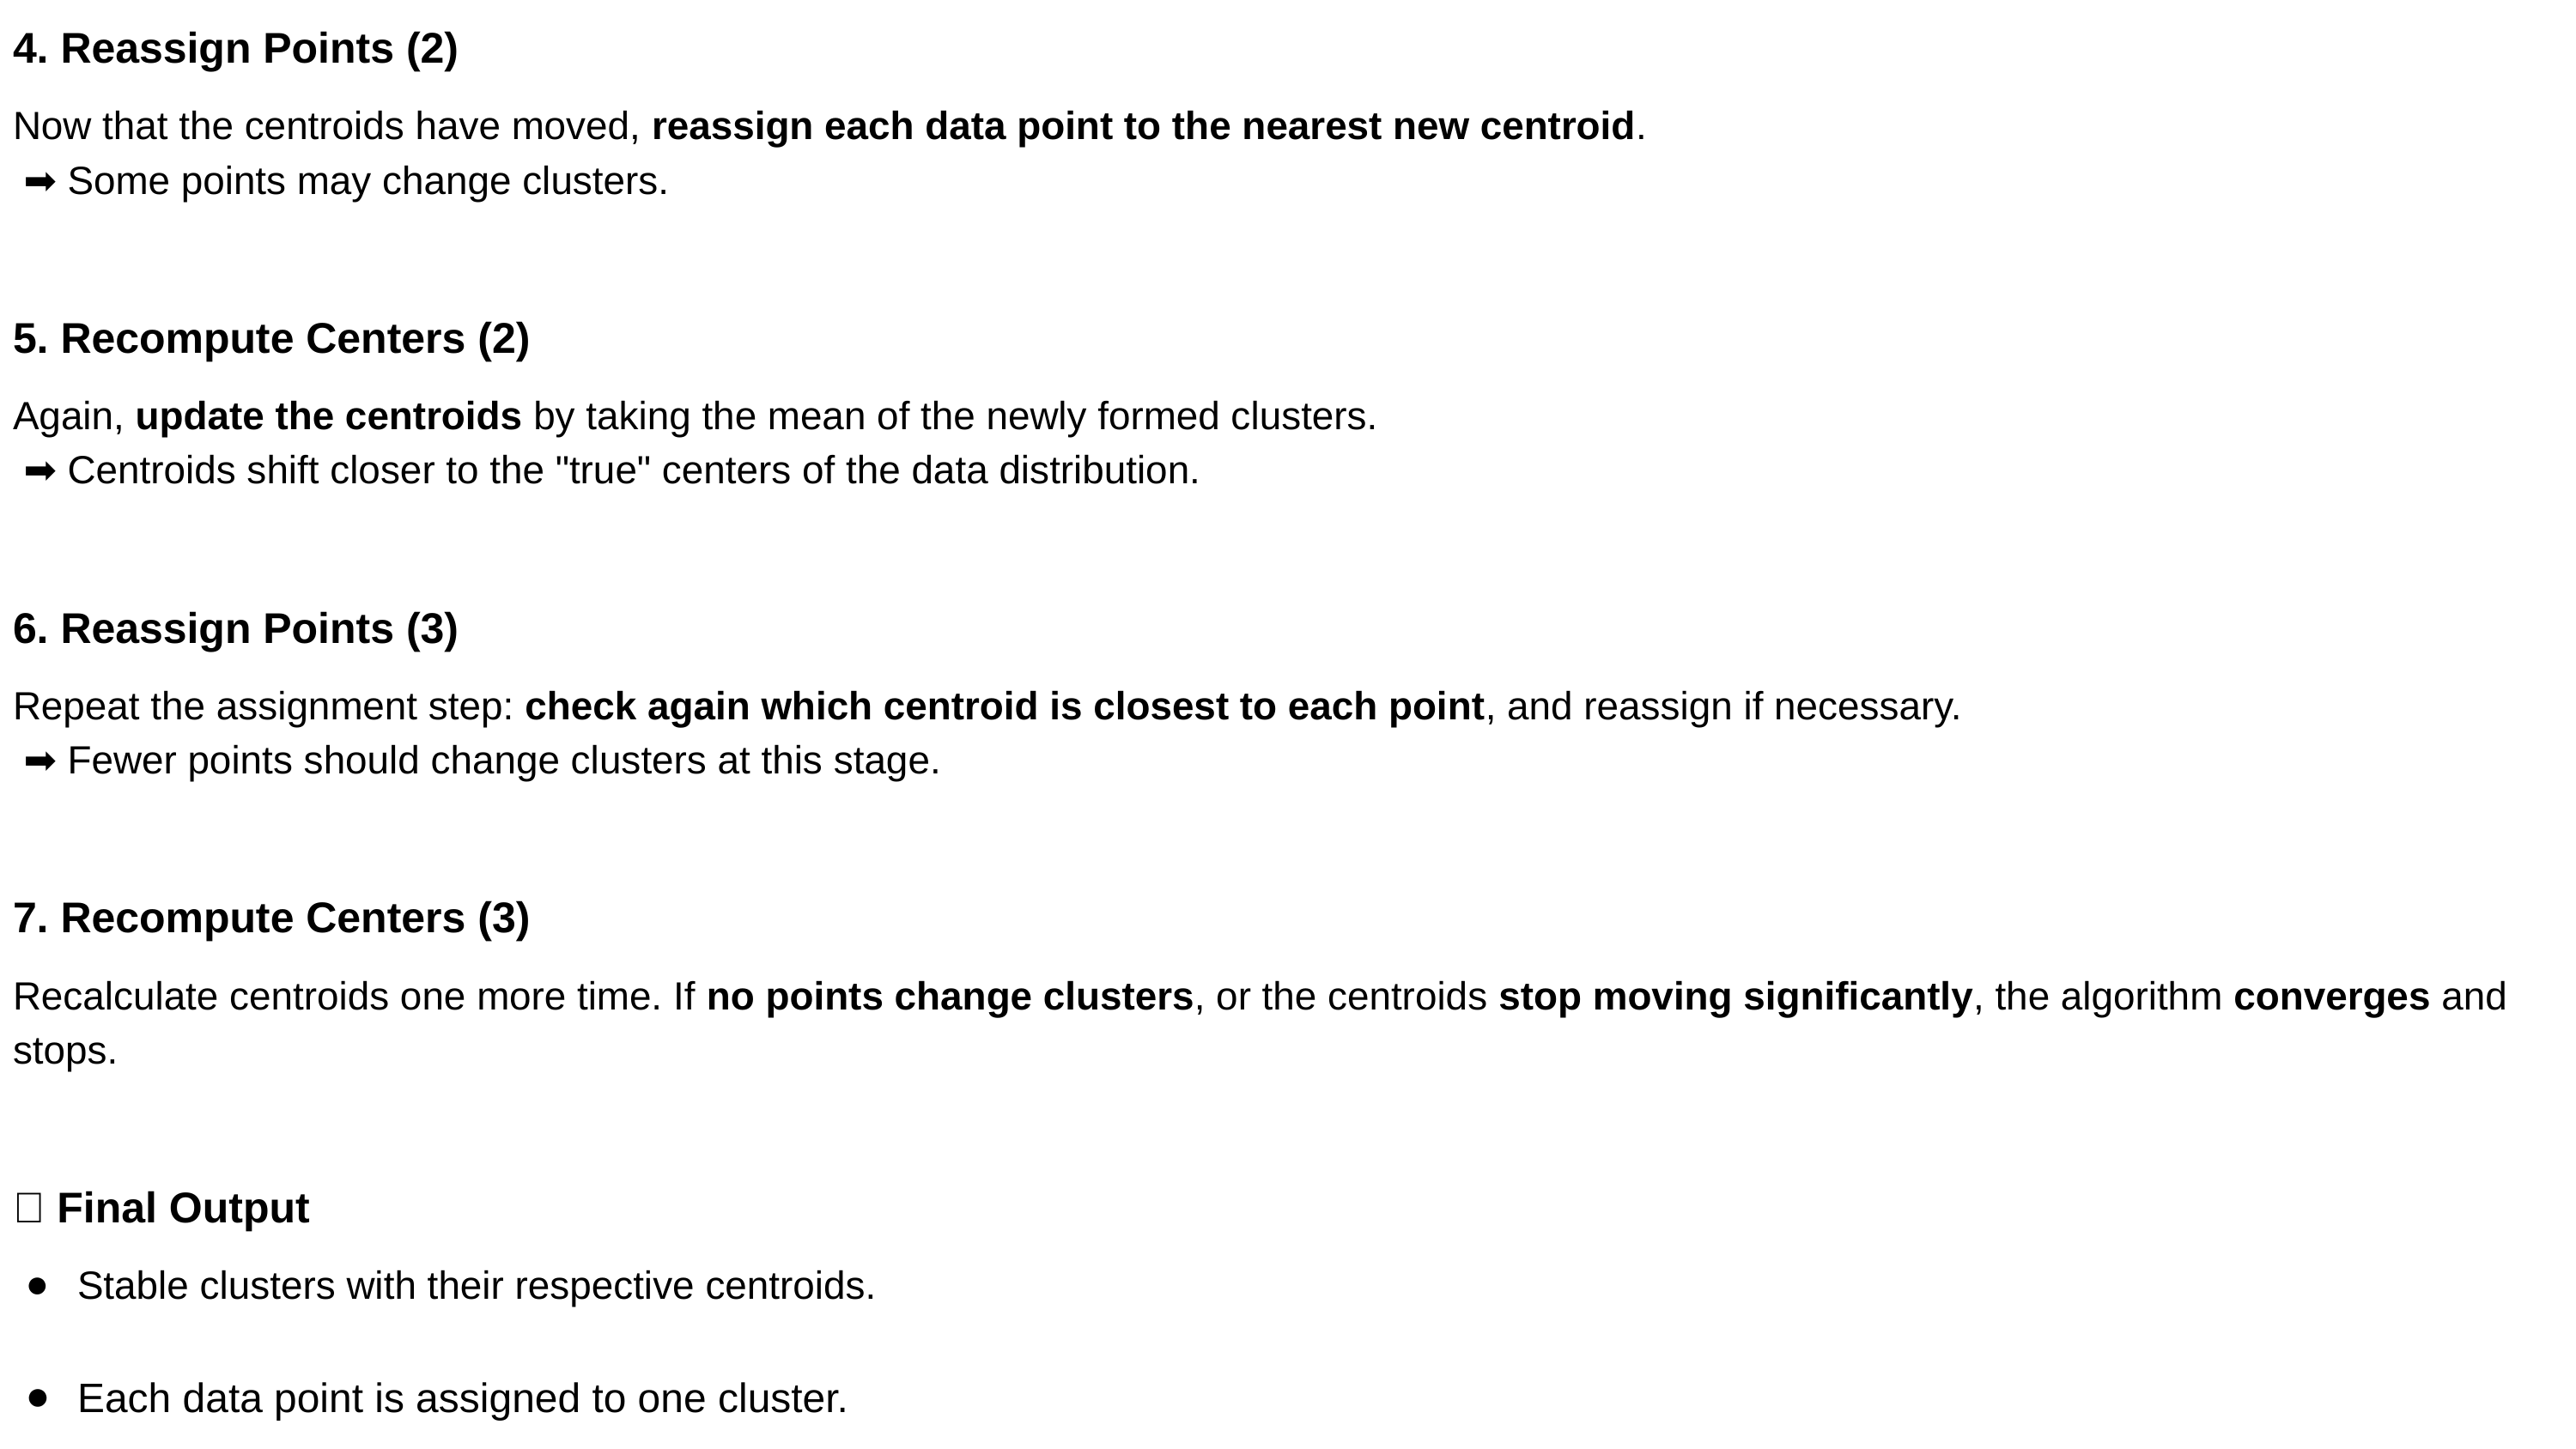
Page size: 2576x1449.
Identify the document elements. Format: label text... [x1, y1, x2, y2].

text_box 4. Reassign Points (2) Now that the centroids have moved, reassign each data point to the nearest new centroid. ➡️ Some points may change clusters. 5. Recompute Centers (2) Again, update the centroids by taking the mean of the newly formed clusters. ➡️ Centroids shift closer to the "true" centers of the data distribution. 6. Reassign Points (3) Repeat the assignment step: check again which centroid is closest to each point, and reassign if necessary. ➡️ Fewer points should change clusters at this stage. 7. Recompute Centers (3) Recalculate centroids one more time. If no points change clusters, or the centroids stop moving significantly, the algorithm converges and stops. ✅ Final Output Stable clusters with their respective centroids. Each data point is assigned to one cluster. [0, 0, 2576, 1449]
